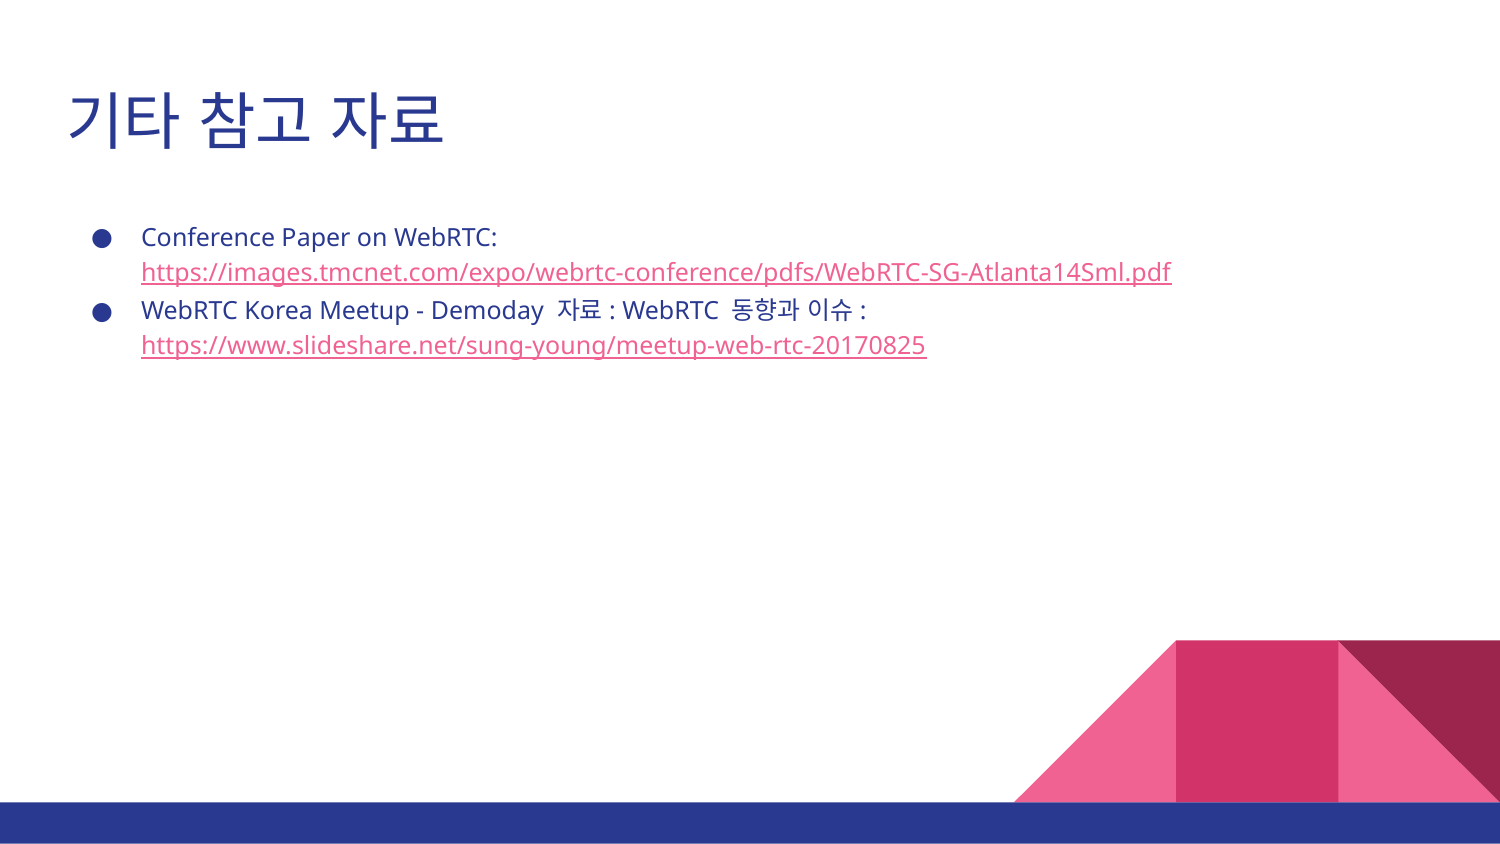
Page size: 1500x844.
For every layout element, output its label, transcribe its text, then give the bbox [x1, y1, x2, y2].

title 기타 참고 자료 [51, 67, 1449, 167]
list Conference Paper on WebRTC: https://images.tmcnet.com/expo/webrtc-conference/pdfs/WebRTC-SG-Atlanta14Sml.pdf WebRTC Korea Meetup - Demoday 자료: WebRTC 동향과 이슈: https://www.slideshare.net/sung-young/meetup-web-rtc-20170825 [51, 201, 1449, 750]
